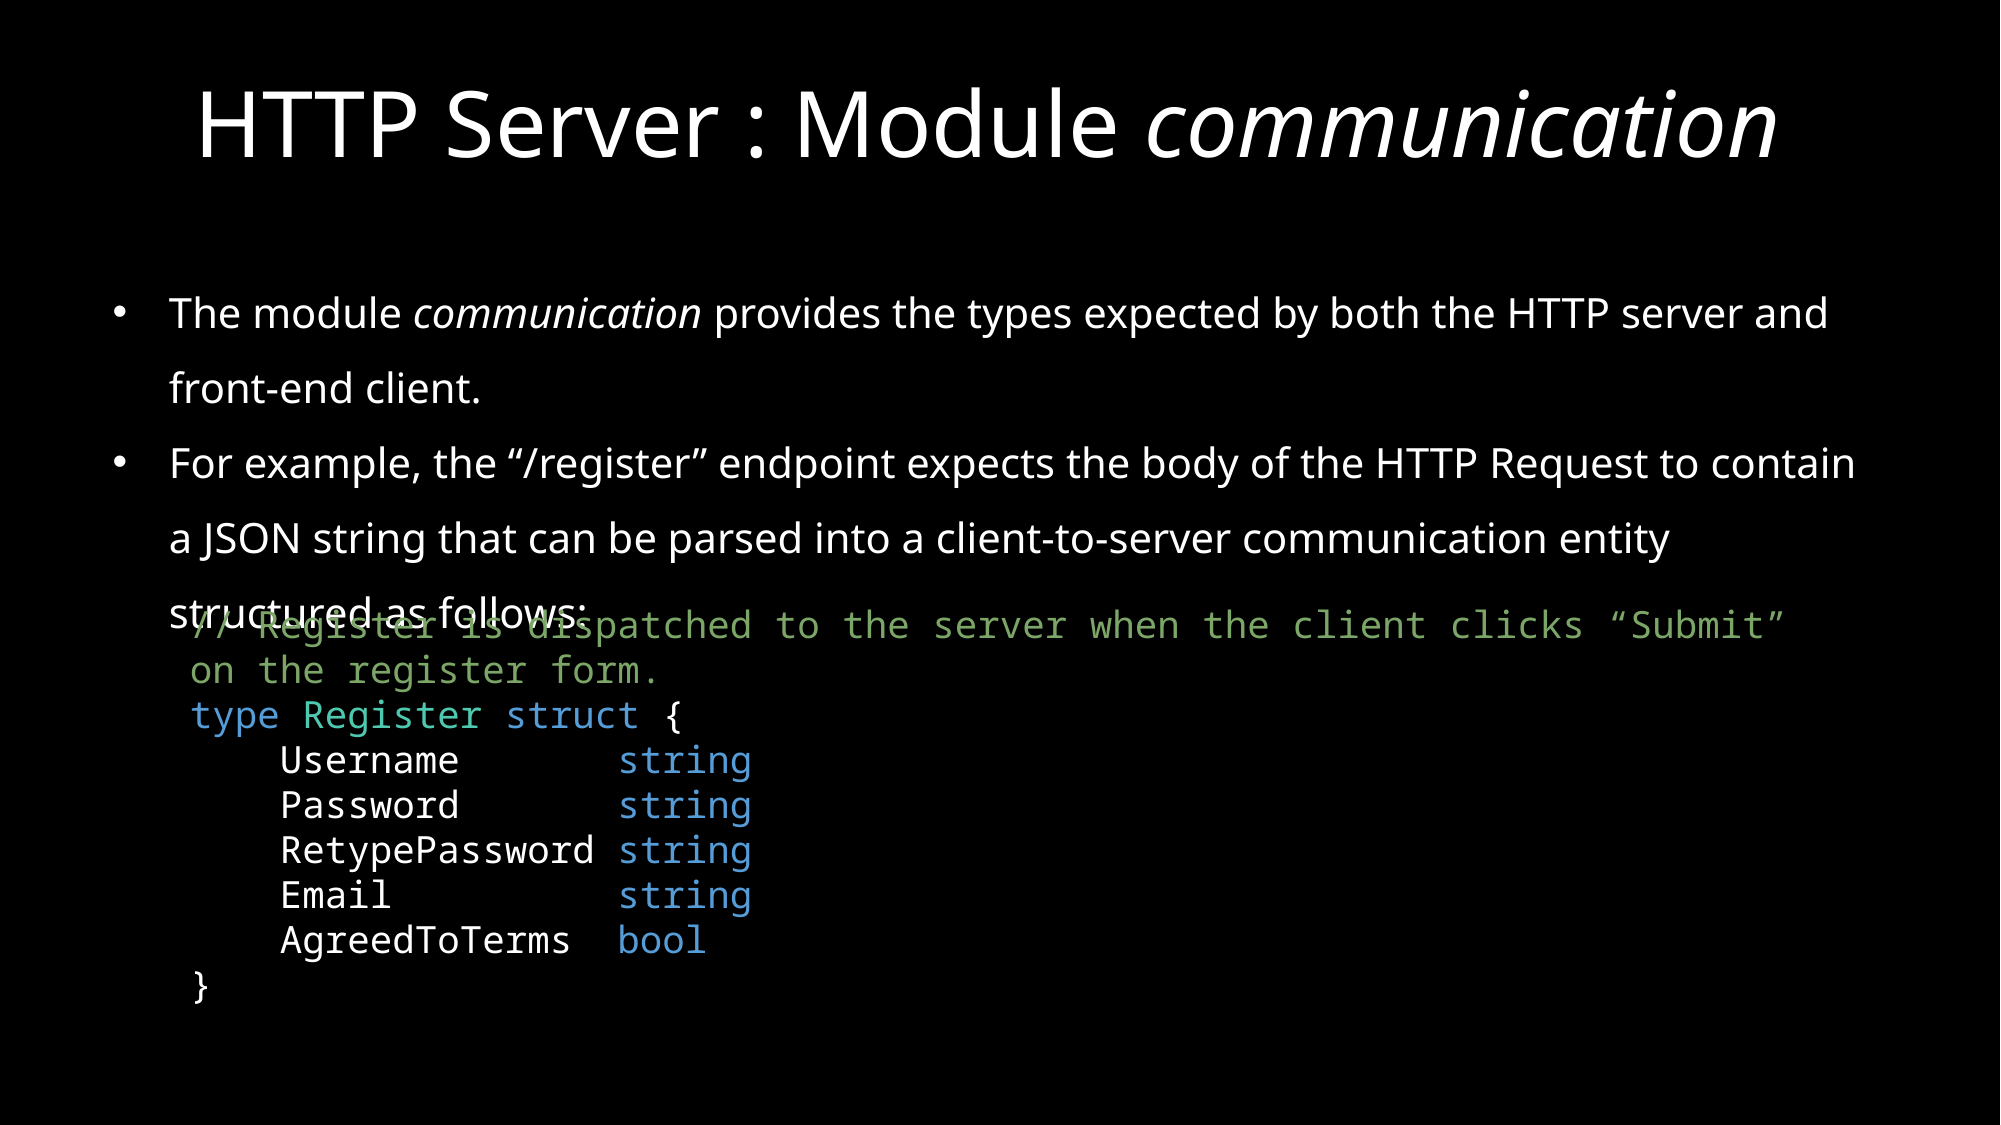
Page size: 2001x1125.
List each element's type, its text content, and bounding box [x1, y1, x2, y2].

text_box HTTP Server : Module communication [97, 58, 1878, 254]
text_box // Register is dispatched to the server when the client clicks “Submit” on the register form. type Register struct { Username string Password string RetypePassword string Email string AgreedToTerms bool } [175, 594, 1825, 1059]
text_box The module communication provides the types expected by both the HTTP server and front-end client. For example, the “/register” endpoint expects the body of the HTTP Request to contain a JSON string that can be parsed into a client-to-server communication entity structured as follows: [97, 254, 1878, 719]
